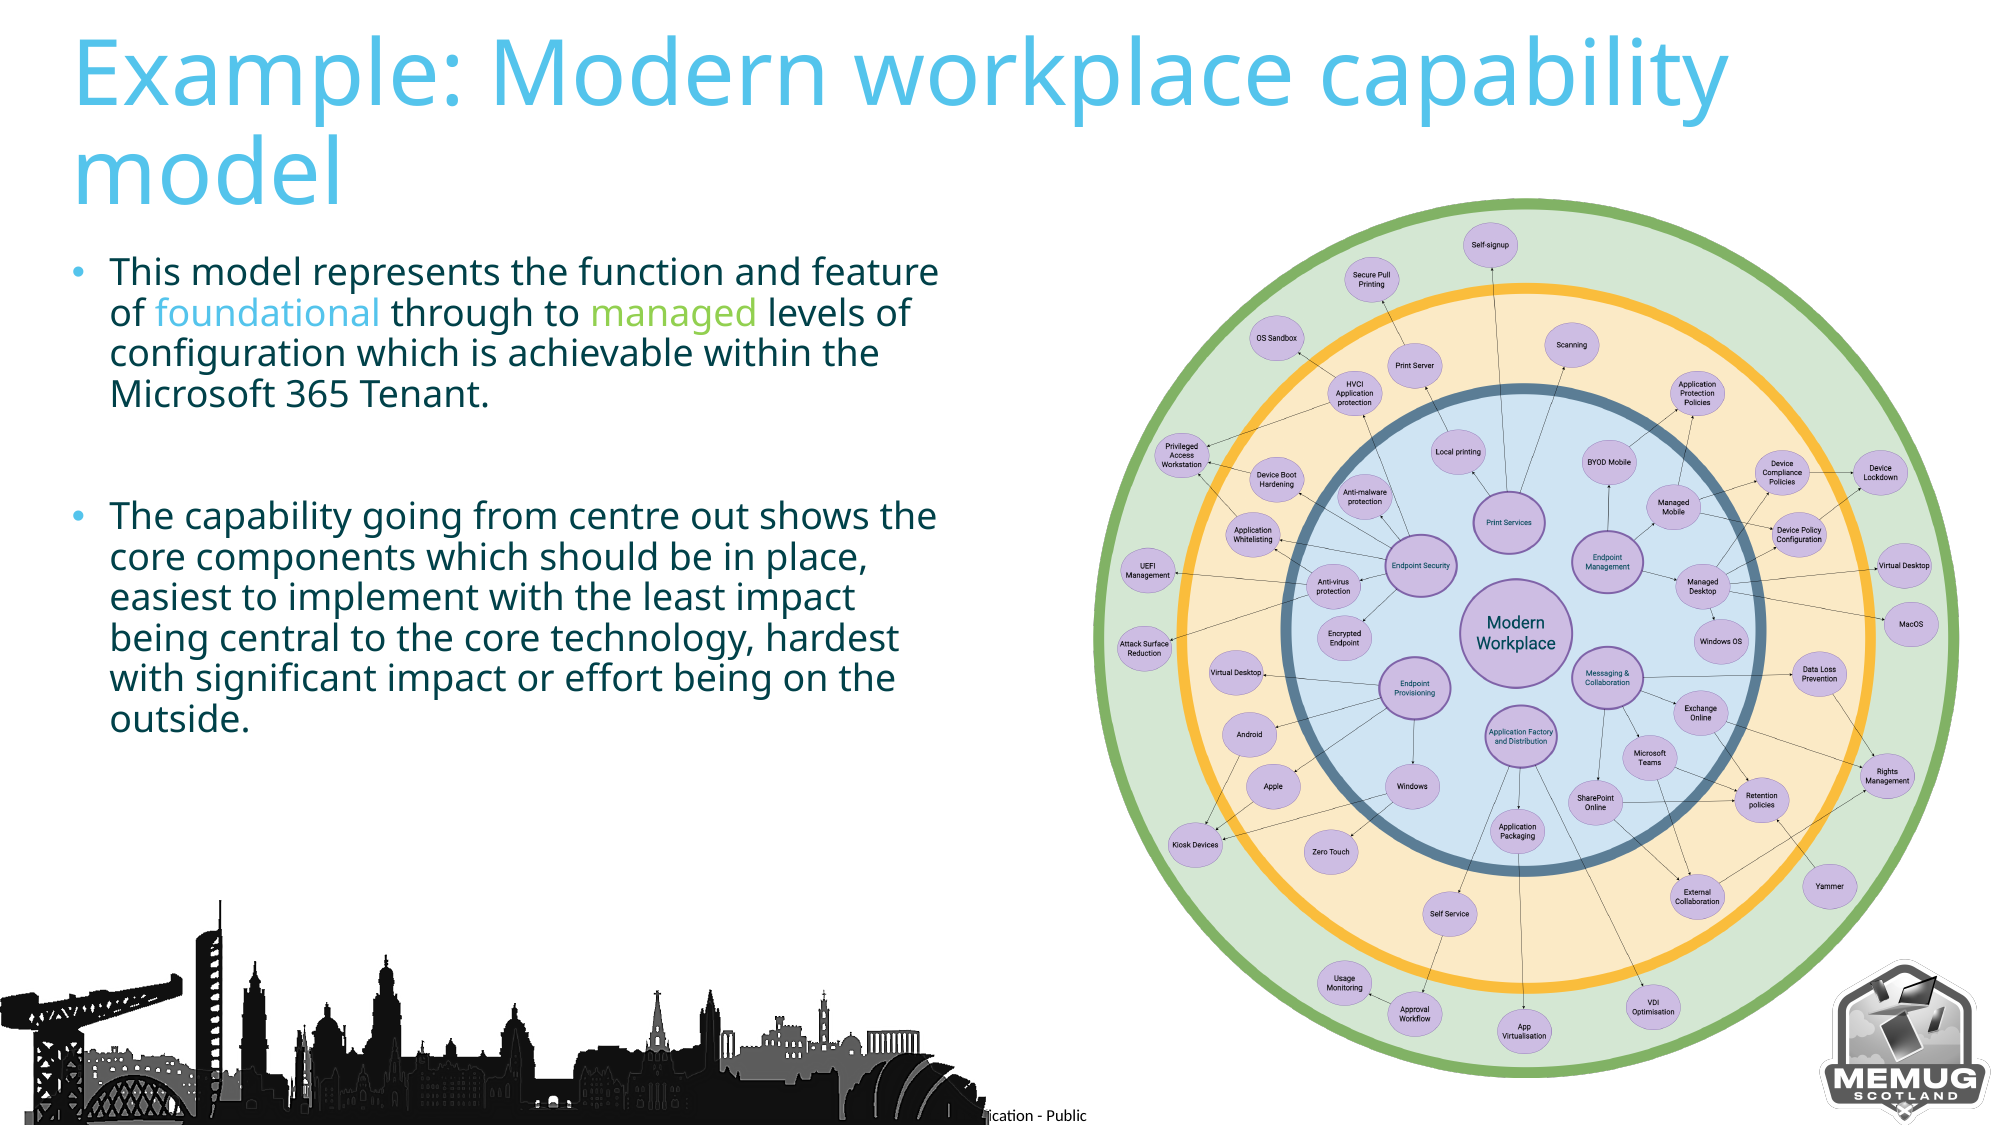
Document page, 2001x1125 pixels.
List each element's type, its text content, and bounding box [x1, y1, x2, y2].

list This model represents the function and feature of foundational through to managed levels of configuration which is achievable within the Microsoft 365 Tenant. The capability going from centre out shows the core components which should be in place, easiest to implement with the least impact being central to the core technology, hardest with significant impact or effort being on the outside. [56, 245, 977, 880]
title Example: Modern workplace capability model [56, 16, 2000, 234]
picture [1093, 198, 2000, 1125]
picture [0, 880, 1024, 1125]
